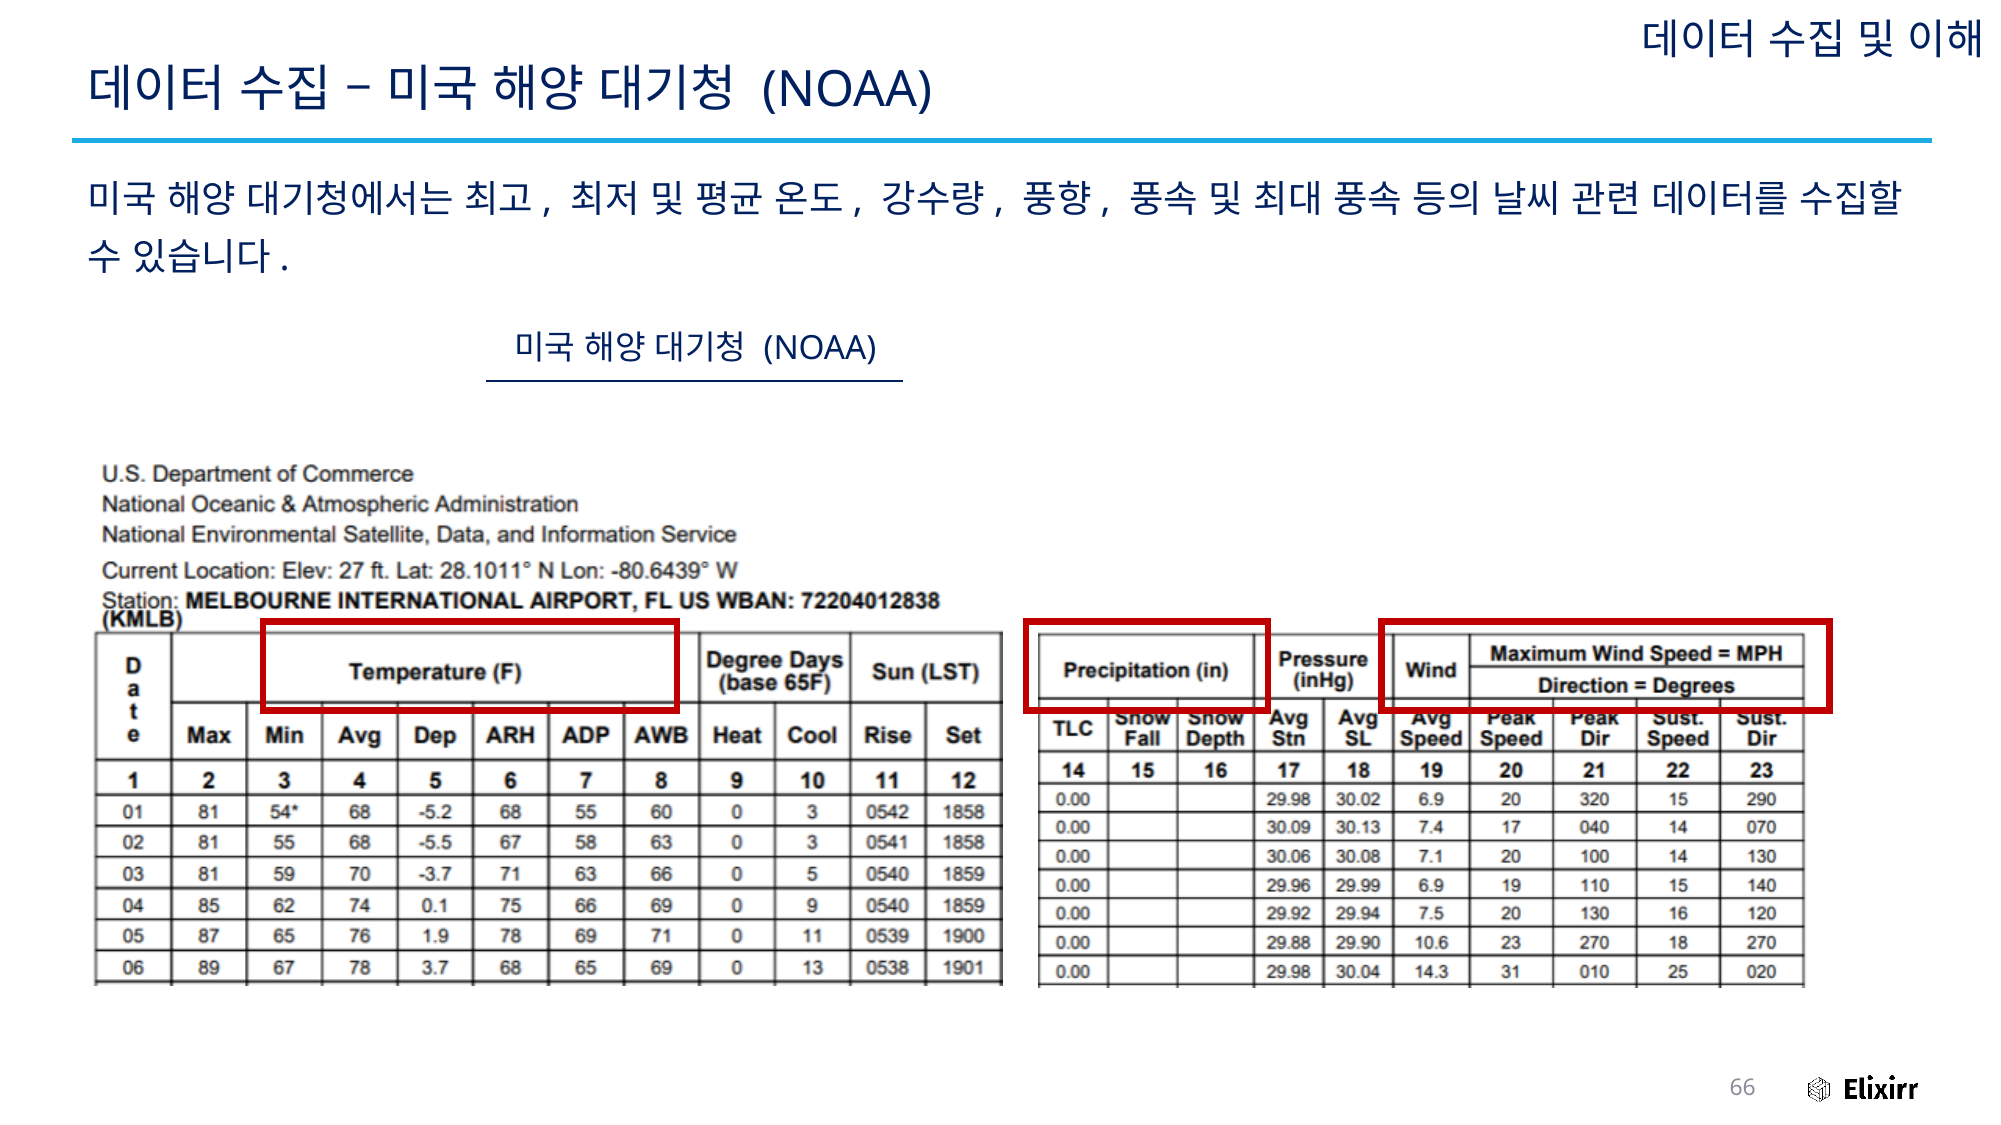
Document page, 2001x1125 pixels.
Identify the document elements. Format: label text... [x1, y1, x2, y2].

text_box 미국 해양 대기청 (NOAA) [487, 313, 904, 379]
text_box [1025, 620, 1038, 712]
text_box 데이터 수집 및 이해 [1389, 5, 2000, 71]
picture [86, 446, 1003, 987]
picture [1038, 611, 1818, 988]
text_box [1818, 620, 1831, 712]
slide_number 66 [1695, 1058, 1790, 1119]
picture [1808, 1075, 1918, 1102]
title 데이터 수집 – 미국 해양 대기청 (NOAA) [72, 43, 1933, 138]
list 미국 해양 대기청에서는 최고, 최저 및 평균 온도, 강수량, 풍향, 풍속 및 최대 풍속 등의 날씨 관련 데이터를 수집할 수 있습니다. [72, 153, 1933, 343]
